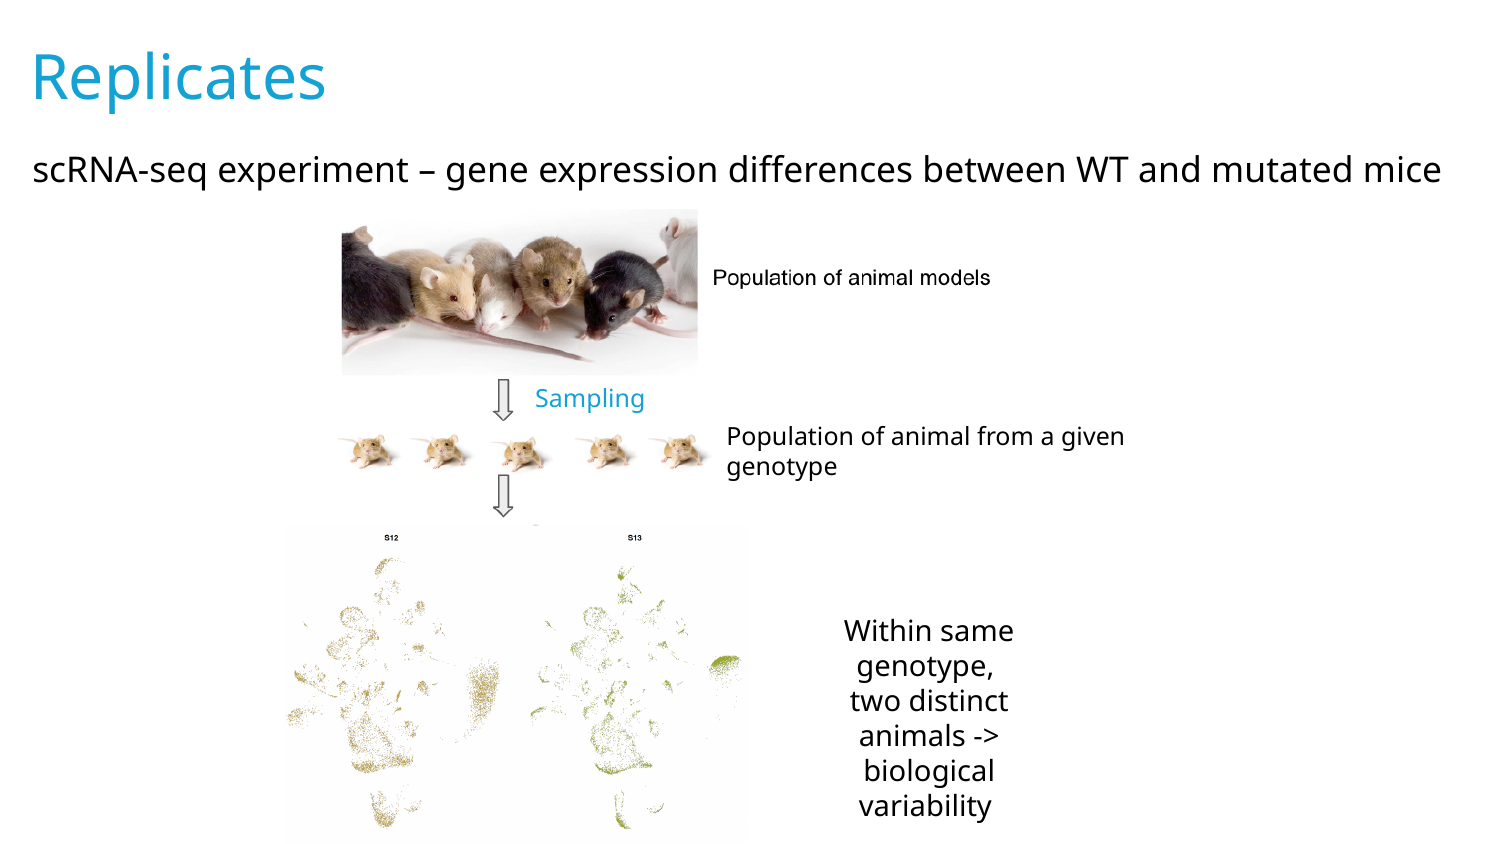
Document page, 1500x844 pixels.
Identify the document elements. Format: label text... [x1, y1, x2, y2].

picture [283, 526, 751, 844]
text_box scRNA-seq experiment – gene expression differences between WT and mutated mice [21, 141, 1479, 195]
text_box Within same genotype, two distinct animals -> biological variability [782, 625, 1077, 837]
text_box Replicates [18, 31, 783, 118]
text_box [245, 204, 1211, 616]
